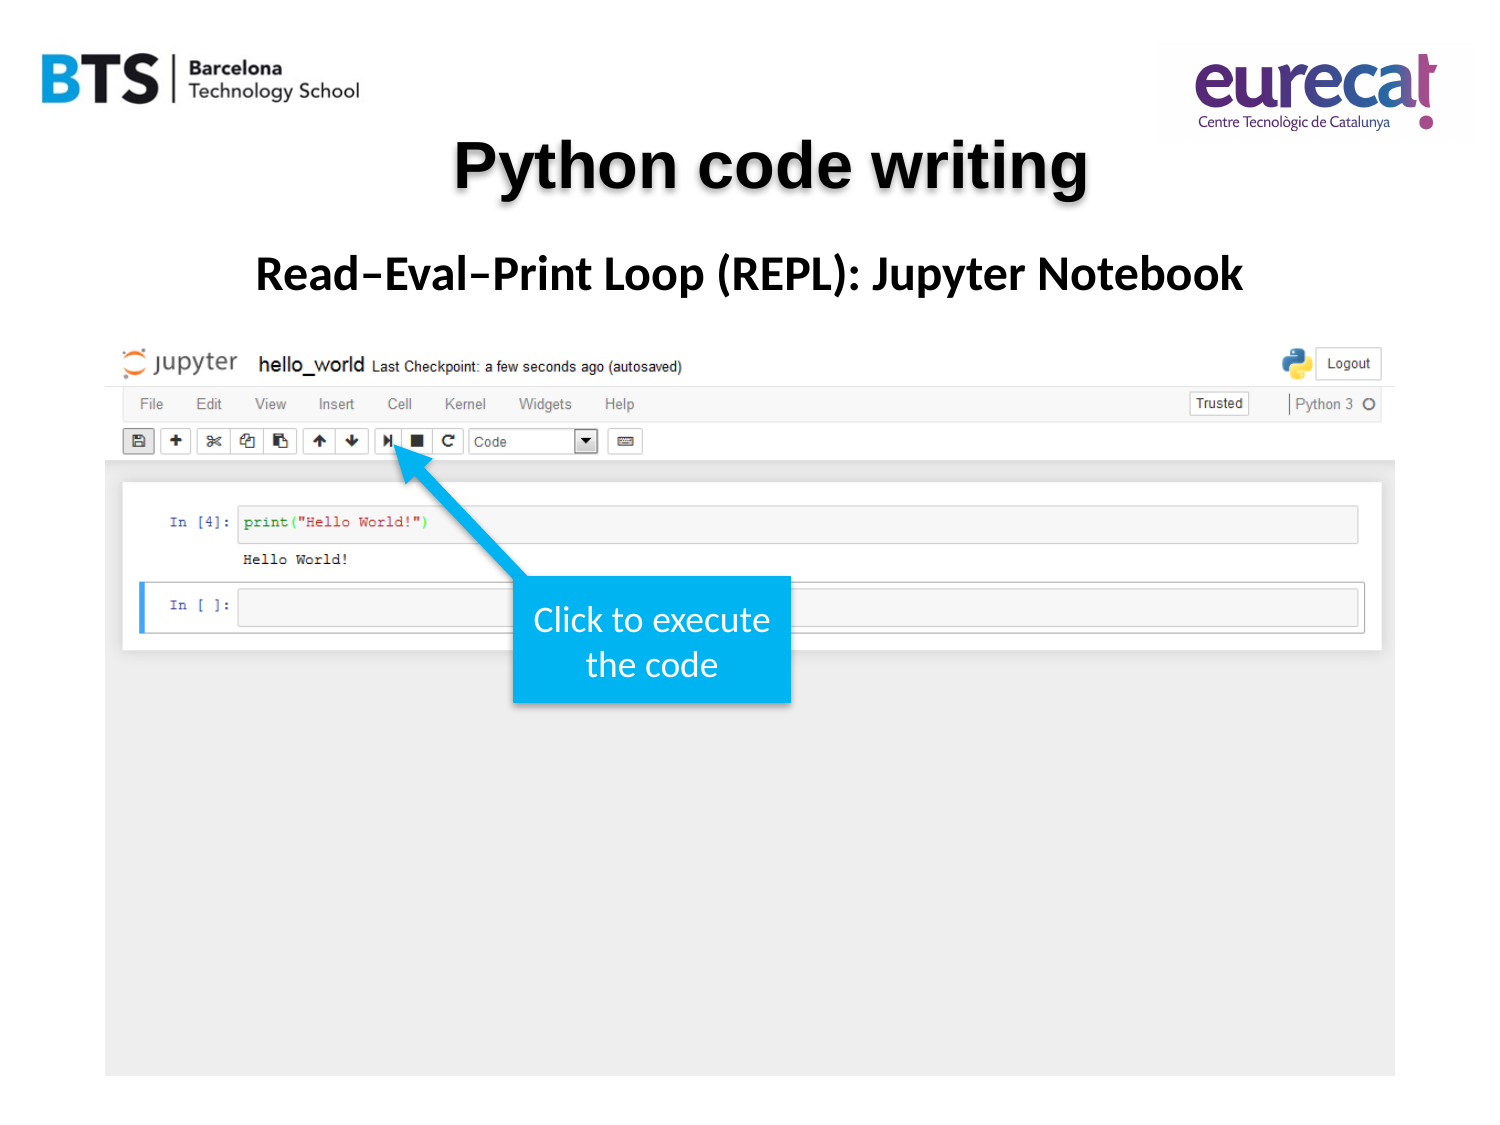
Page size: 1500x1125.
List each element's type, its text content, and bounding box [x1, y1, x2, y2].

picture [20, 38, 382, 119]
text_box Python code writing [0, 59, 1500, 232]
picture [1158, 41, 1475, 143]
picture [104, 344, 1396, 1076]
text_box Read–Eval–Print Loop (REPL): Jupyter Notebook [0, 232, 1500, 308]
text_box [393, 444, 527, 585]
